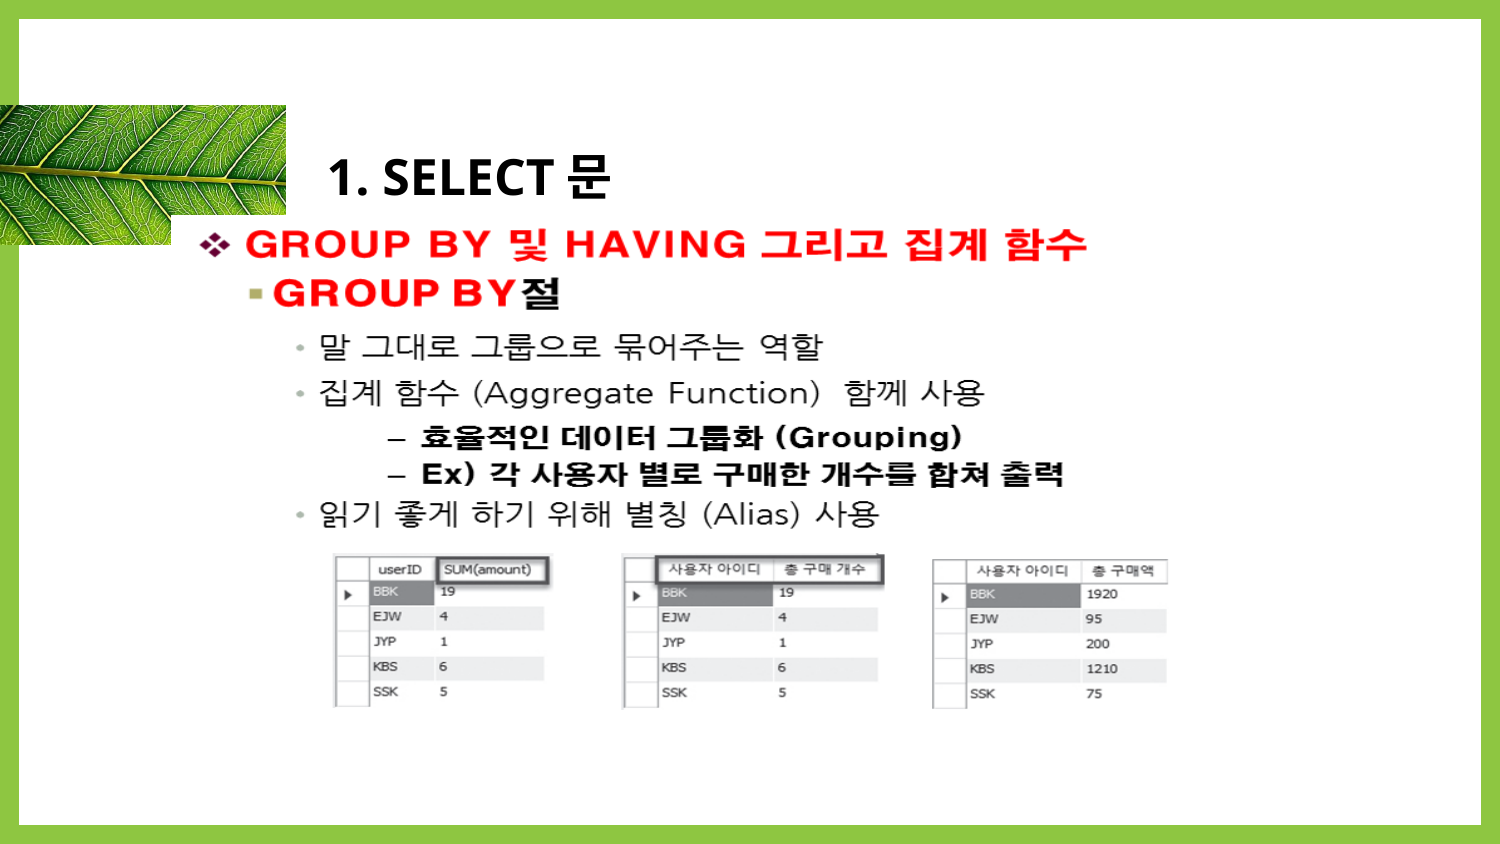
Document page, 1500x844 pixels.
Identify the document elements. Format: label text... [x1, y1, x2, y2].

picture [0, 105, 1399, 825]
title 1. SELECT문 [315, 97, 1363, 213]
